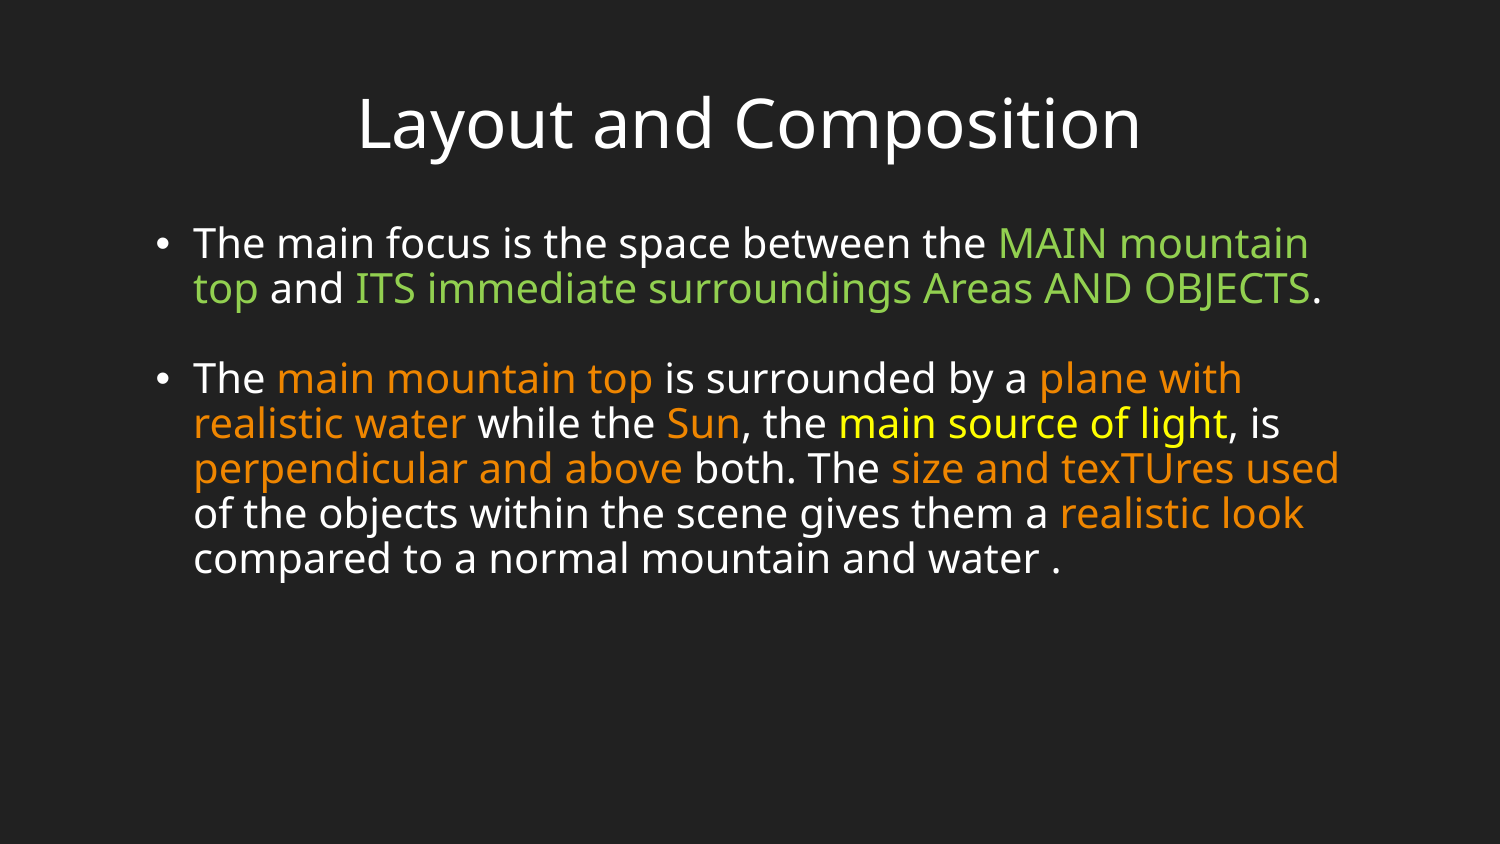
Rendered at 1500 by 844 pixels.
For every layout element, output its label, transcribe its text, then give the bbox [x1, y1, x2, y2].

list The main focus is the space between the MAIN mountain top and ITS immediate surroundings Areas AND OBJECTS. The main mountain top is surrounded by a plane with realistic water while the Sun, the main source of light, is perpendicular and above both. The size and texTUres used of the objects within the scene gives them a realistic look compared to a normal mountain and water . [103, 207, 1397, 744]
title Layout and Composition [103, 44, 1397, 207]
